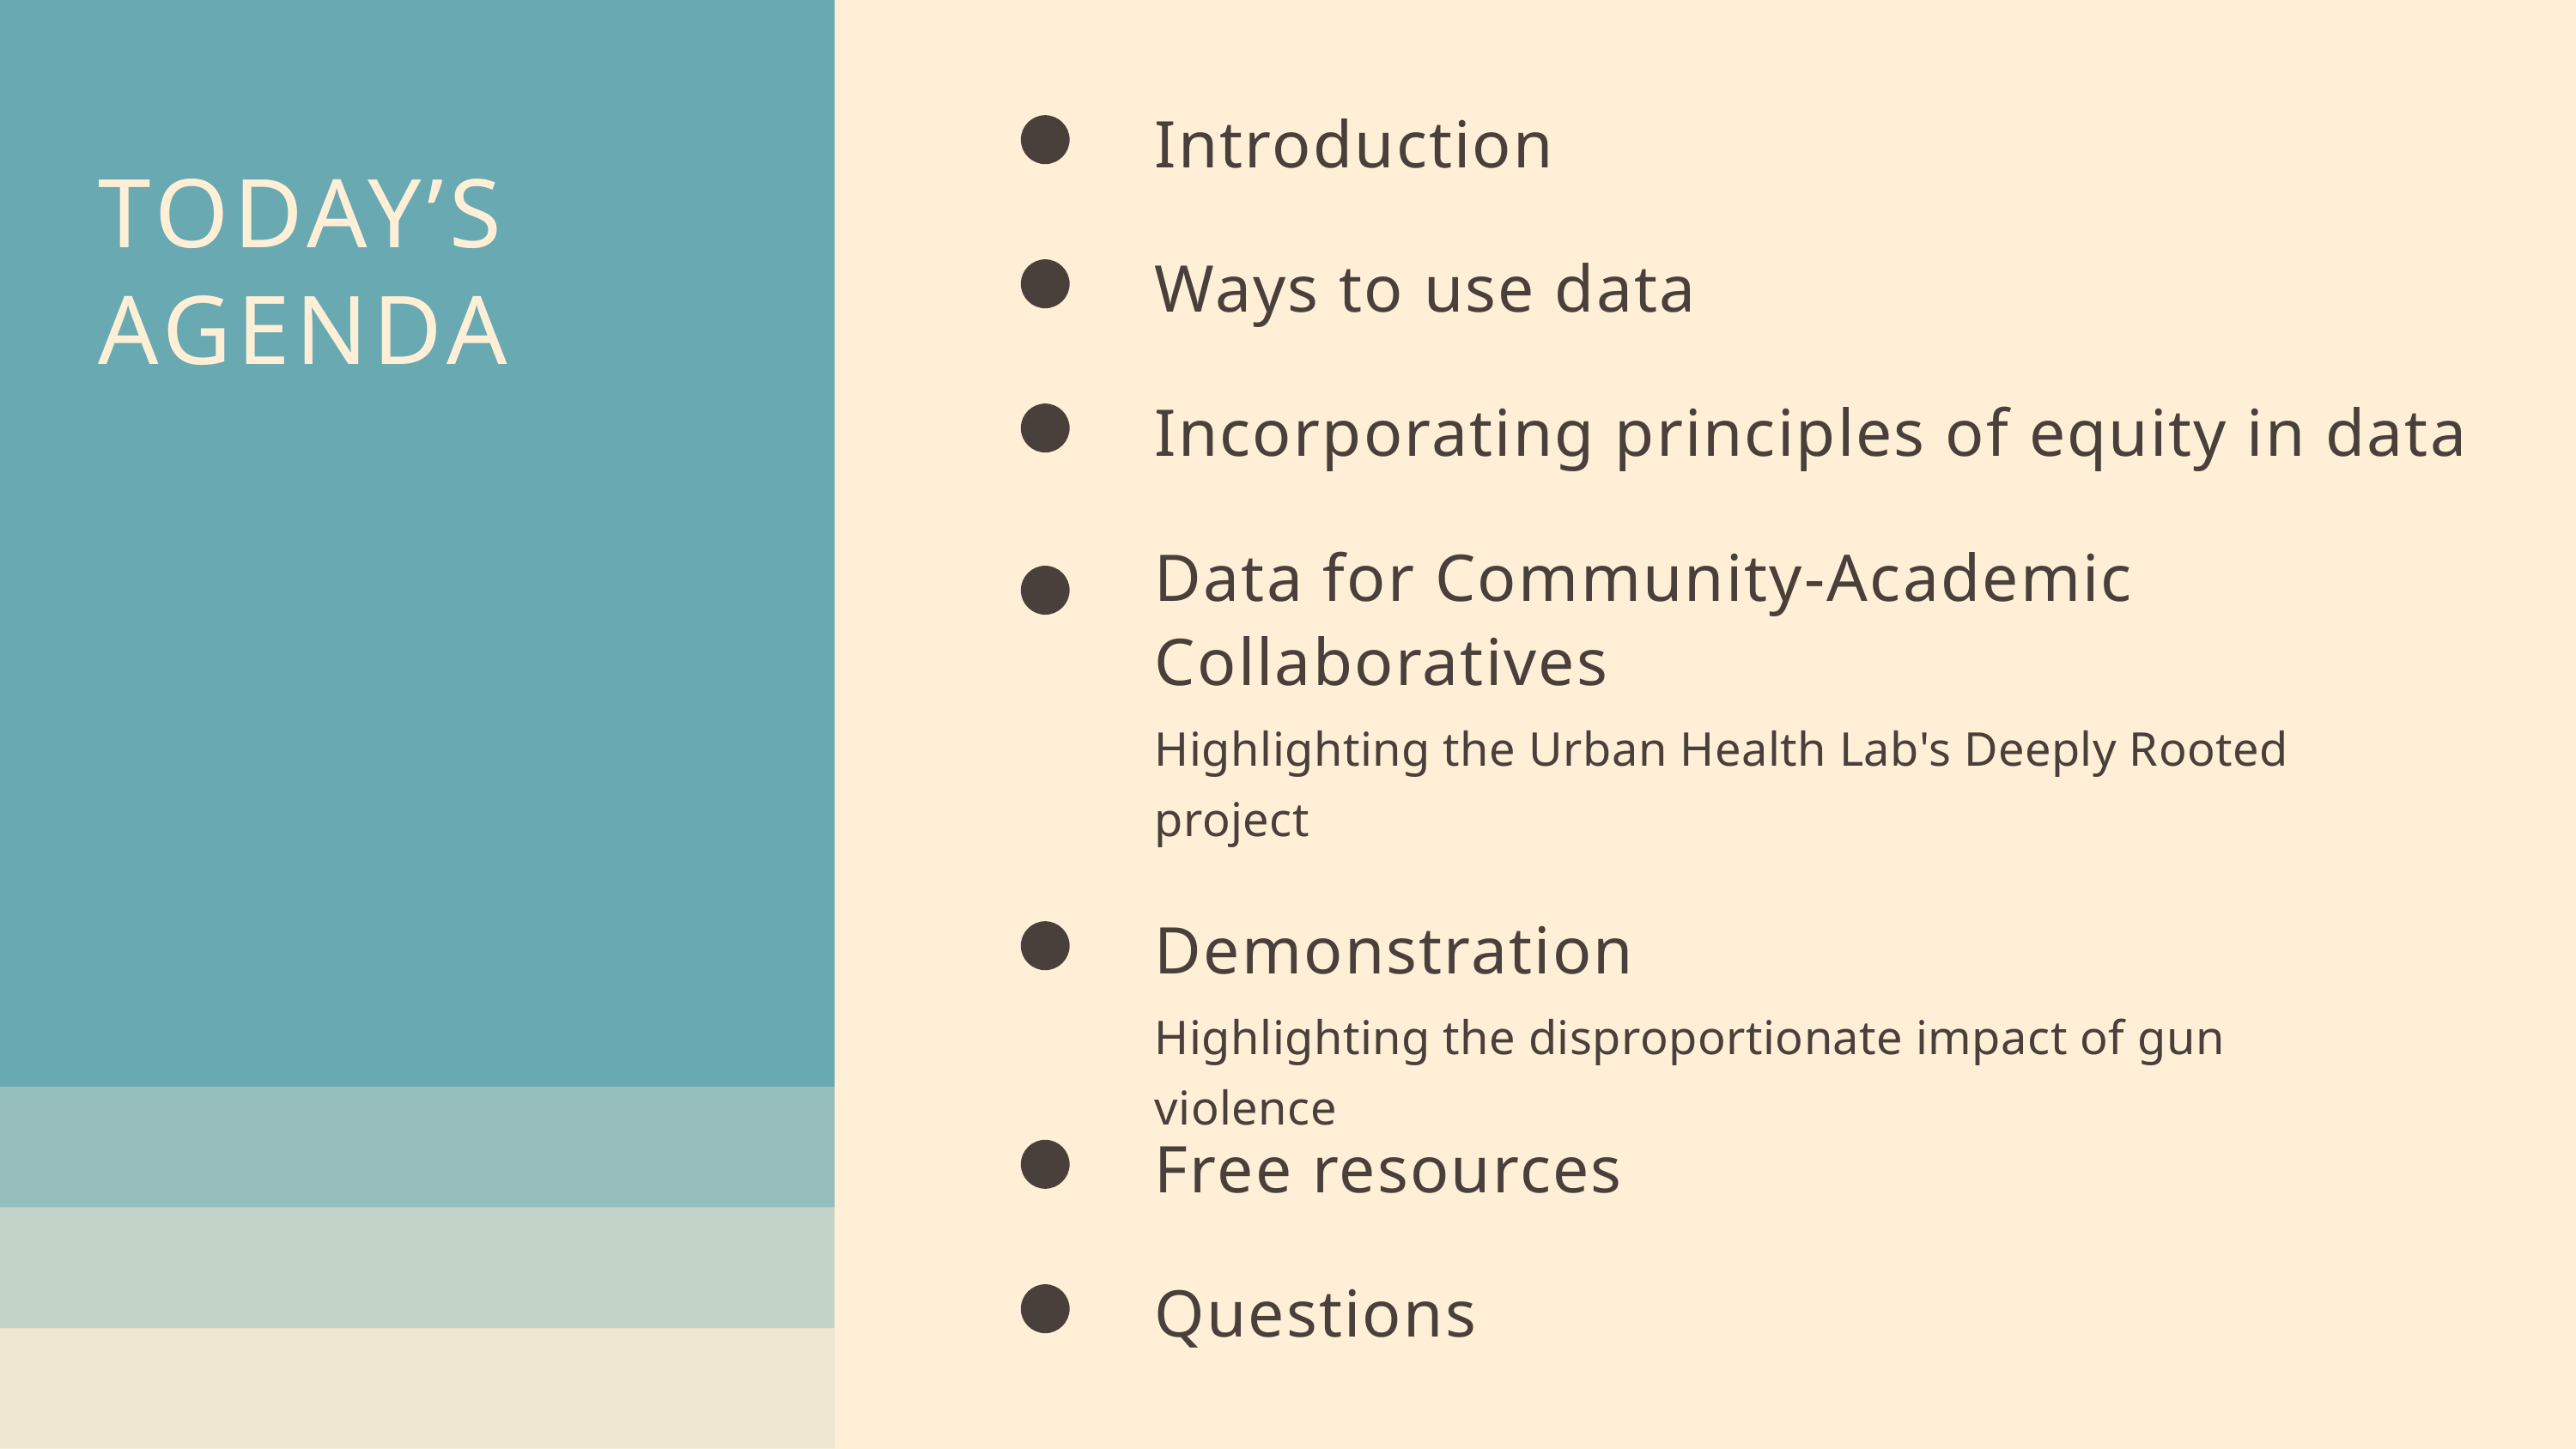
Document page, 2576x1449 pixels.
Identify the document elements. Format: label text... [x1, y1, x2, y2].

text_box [1020, 114, 1070, 1334]
text_box Ways to use data [1154, 241, 2394, 325]
text_box [0, 0, 835, 1085]
text_box Incorporating principles of equity in data [1154, 385, 2493, 470]
text_box Data for Community-Academic Collaboratives [1154, 530, 2394, 699]
text_box Demonstration [1154, 903, 2394, 987]
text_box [0, 1087, 835, 1449]
text_box Highlighting the Urban Health Lab's Deeply Rooted project [1154, 706, 2394, 846]
text_box Questions [1154, 1266, 2394, 1350]
title TODAY’S AGENDA [98, 149, 811, 392]
text_box Free resources [1154, 1122, 2394, 1206]
text_box Introduction [1154, 97, 2394, 181]
text_box Highlighting the disproportionate impact of gun violence [1154, 994, 2394, 1122]
